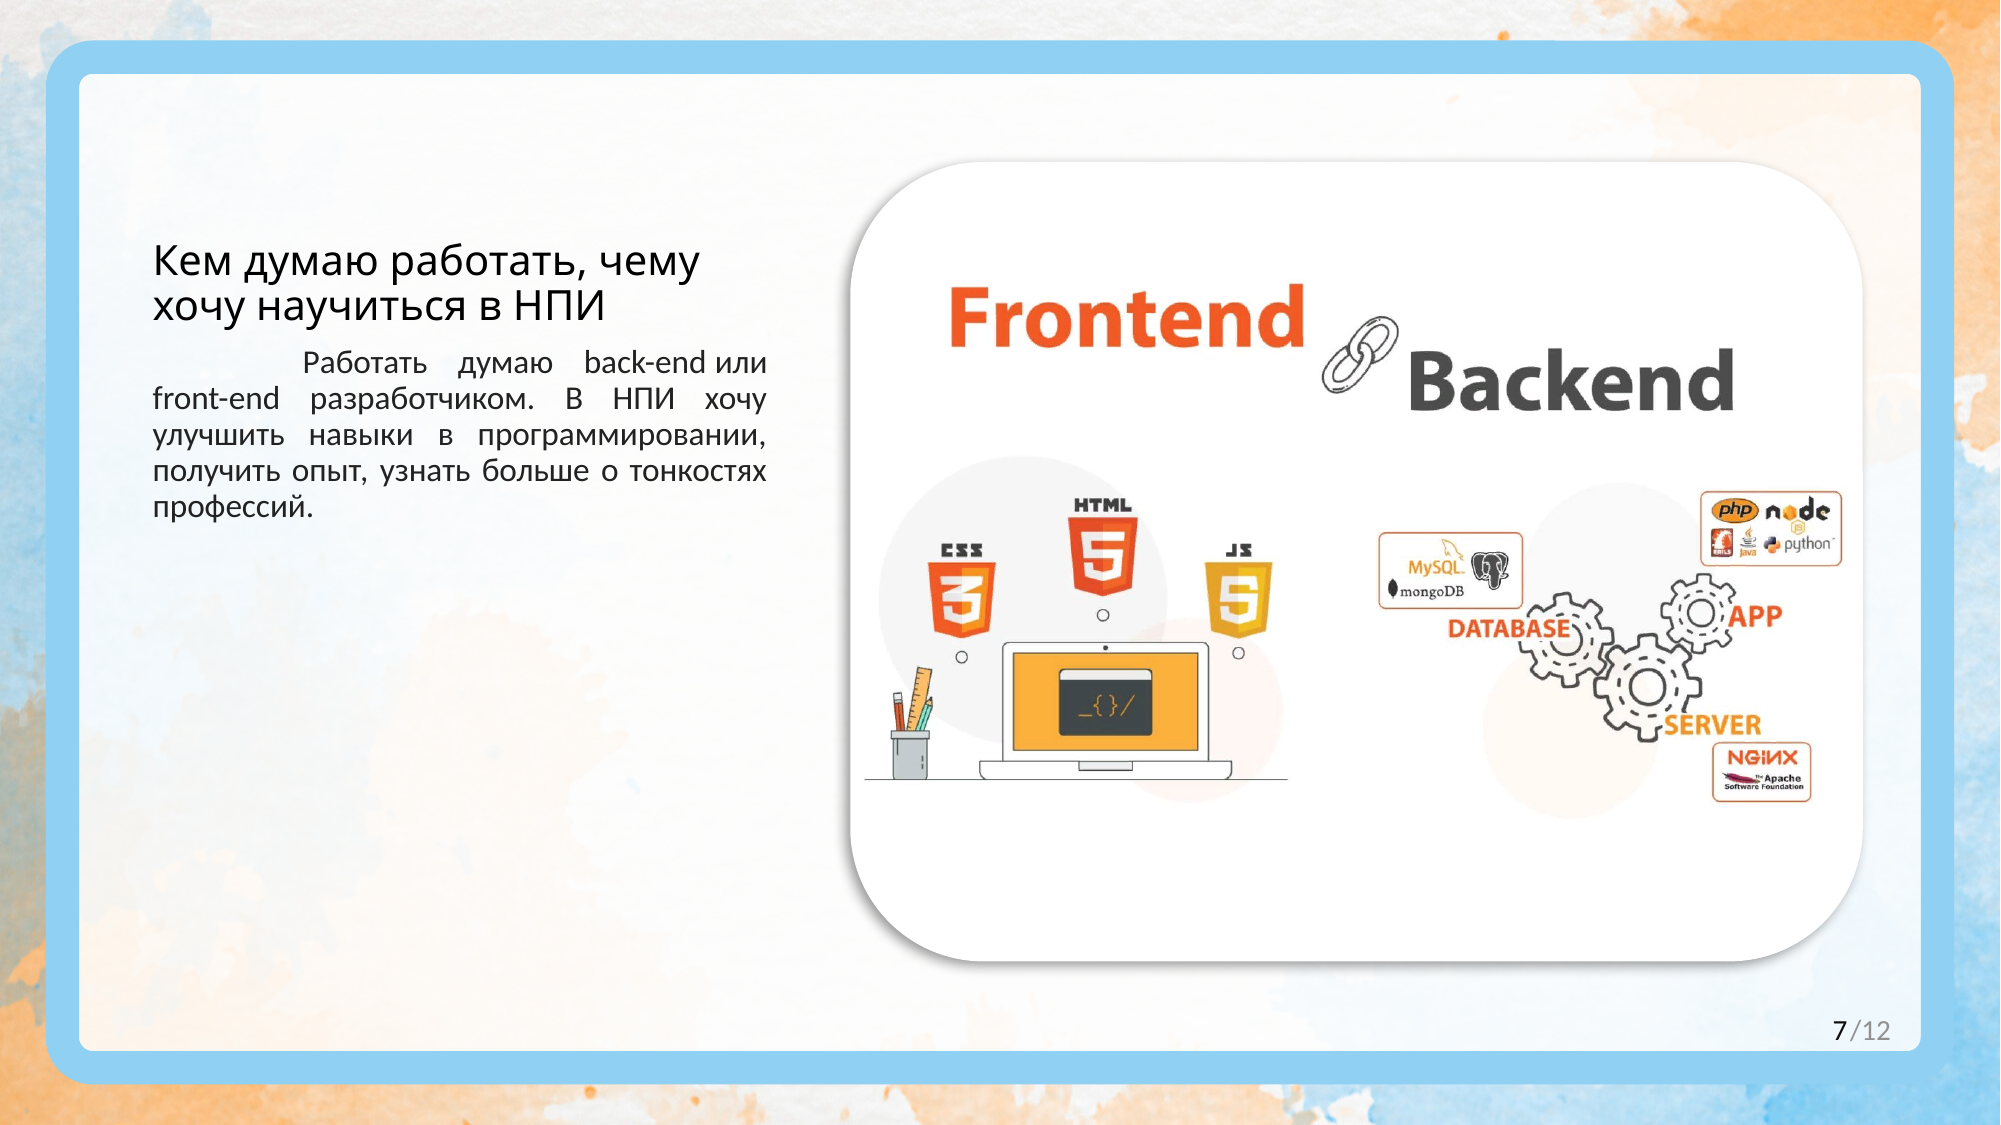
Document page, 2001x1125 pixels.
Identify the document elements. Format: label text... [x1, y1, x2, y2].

footer /12 [1863, 998, 1906, 1059]
slide_number 7 [1412, 998, 1863, 1059]
picture [0, 0, 2000, 1125]
title Кем думаю работать, чему хочу научиться в НПИ [137, 75, 783, 337]
list Работать думаю back-end или front-end разработчиком. В НПИ хочу улучшить навыки в программировании, получить опыт, узнать больше о тонкостях профессий. [137, 337, 783, 963]
